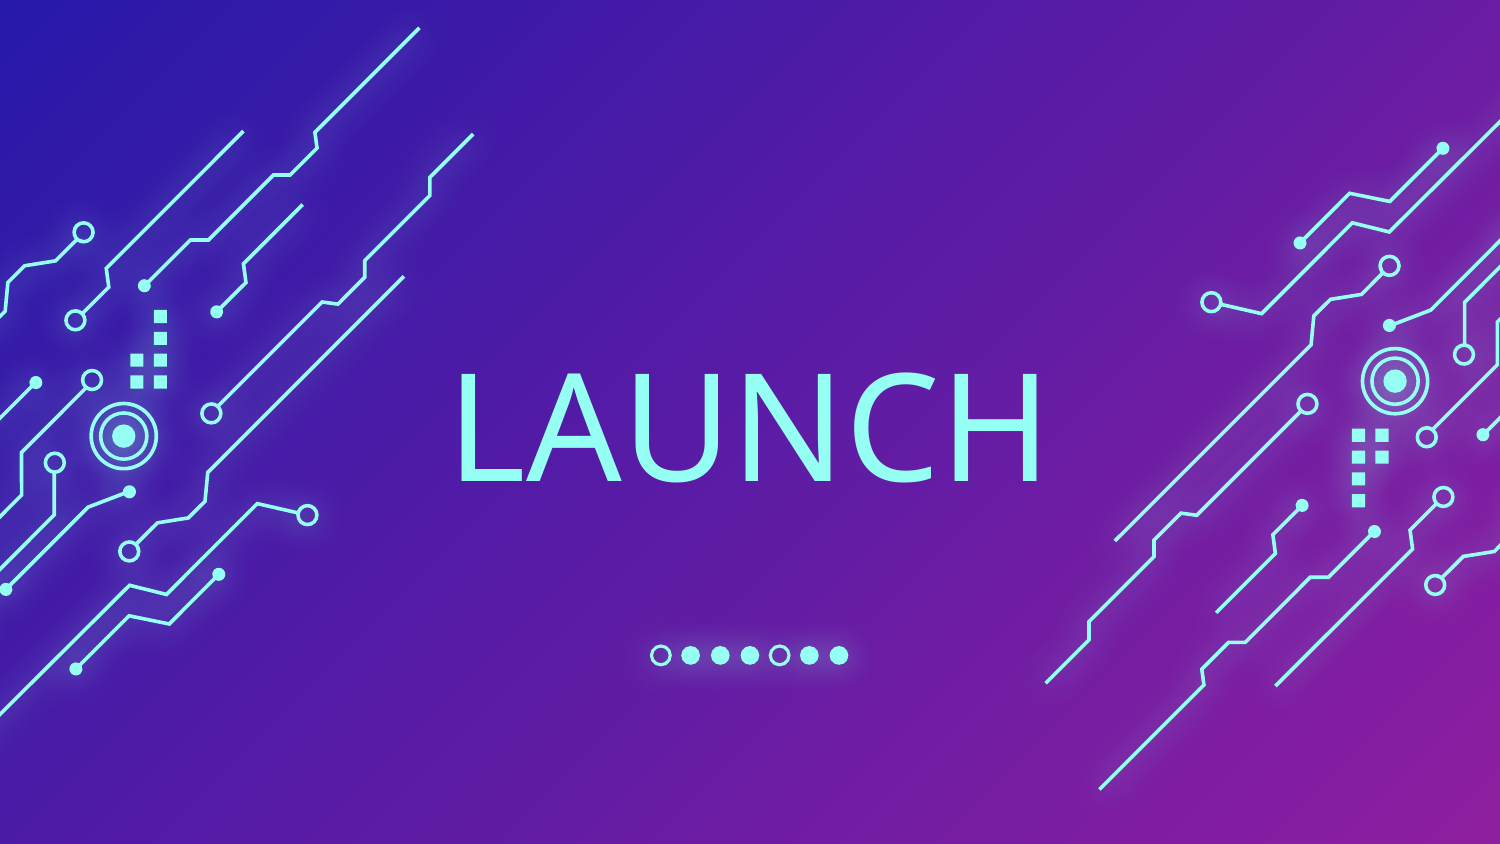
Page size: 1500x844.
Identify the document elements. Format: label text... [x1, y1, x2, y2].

text_box [1382, 238, 1500, 333]
text_box [383, 132, 475, 239]
text_box [130, 375, 144, 389]
title LAUNCH [281, 239, 1219, 605]
text_box [1452, 264, 1500, 366]
text_box [0, 485, 136, 596]
text_box [1044, 605, 1109, 685]
text_box [1375, 428, 1389, 442]
text_box [89, 401, 159, 471]
text_box [153, 353, 167, 367]
text_box [1219, 119, 1500, 316]
text_box [64, 129, 245, 332]
text_box [1214, 498, 1309, 615]
text_box [1274, 485, 1455, 688]
text_box [117, 396, 281, 563]
text_box [0, 368, 104, 520]
text_box [130, 353, 144, 367]
text_box [0, 501, 281, 717]
text_box [1360, 346, 1430, 416]
text_box [1351, 450, 1366, 464]
text_box [137, 26, 421, 293]
text_box [1219, 254, 1401, 440]
text_box [1219, 392, 1319, 496]
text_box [651, 645, 849, 665]
text_box [1415, 316, 1500, 449]
text_box [0, 221, 95, 319]
text_box [1375, 450, 1389, 464]
text_box [153, 331, 167, 345]
text_box [1351, 428, 1366, 442]
text_box [153, 375, 167, 389]
text_box [1423, 543, 1500, 597]
text_box [200, 340, 281, 425]
text_box [0, 451, 67, 572]
text_box [1098, 525, 1381, 791]
text_box [1351, 472, 1366, 486]
text_box [210, 203, 305, 319]
